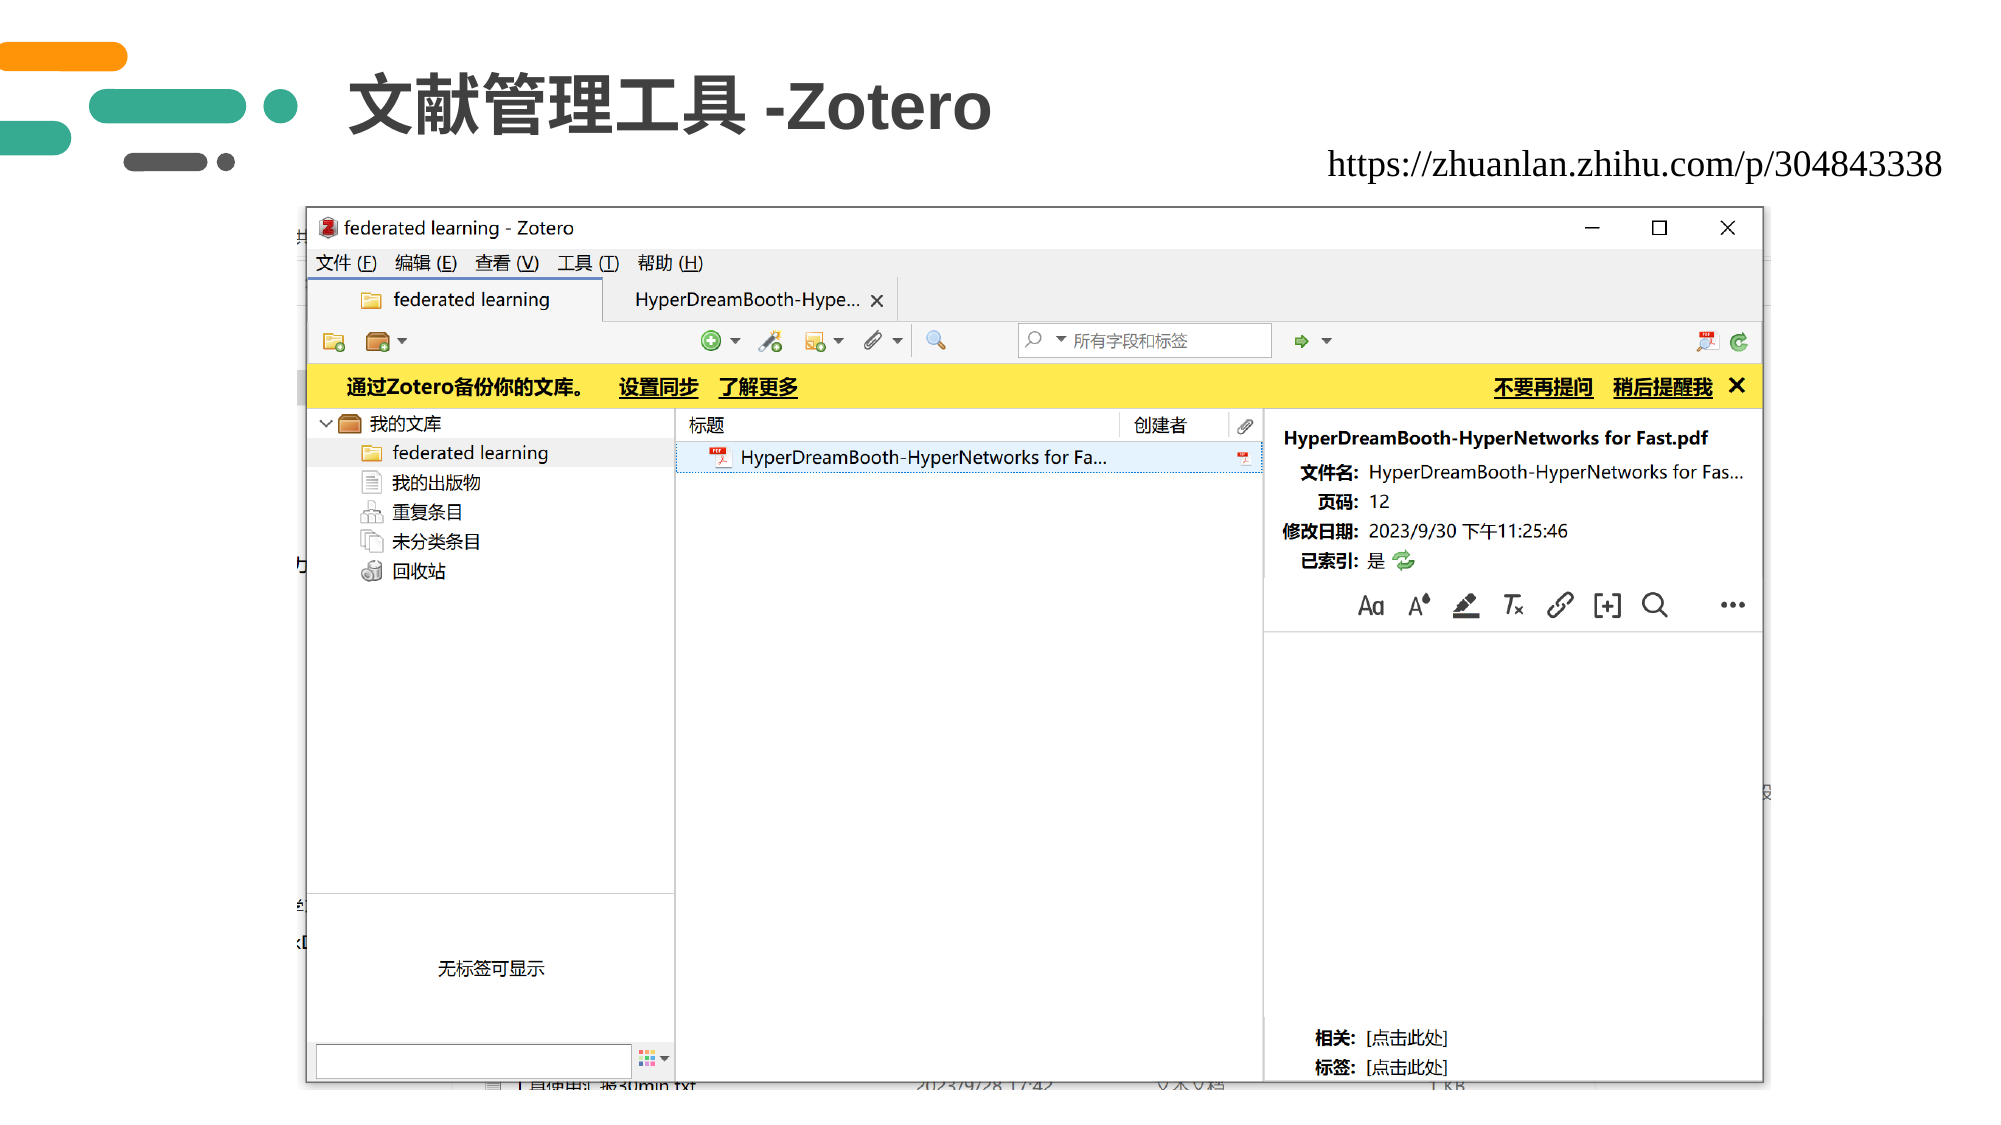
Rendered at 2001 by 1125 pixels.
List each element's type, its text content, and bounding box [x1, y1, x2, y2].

text_box https://zhuanlan.zhihu.com/p/304843338 [1313, 131, 1959, 192]
picture [297, 206, 1771, 1090]
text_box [0, 41, 1004, 172]
